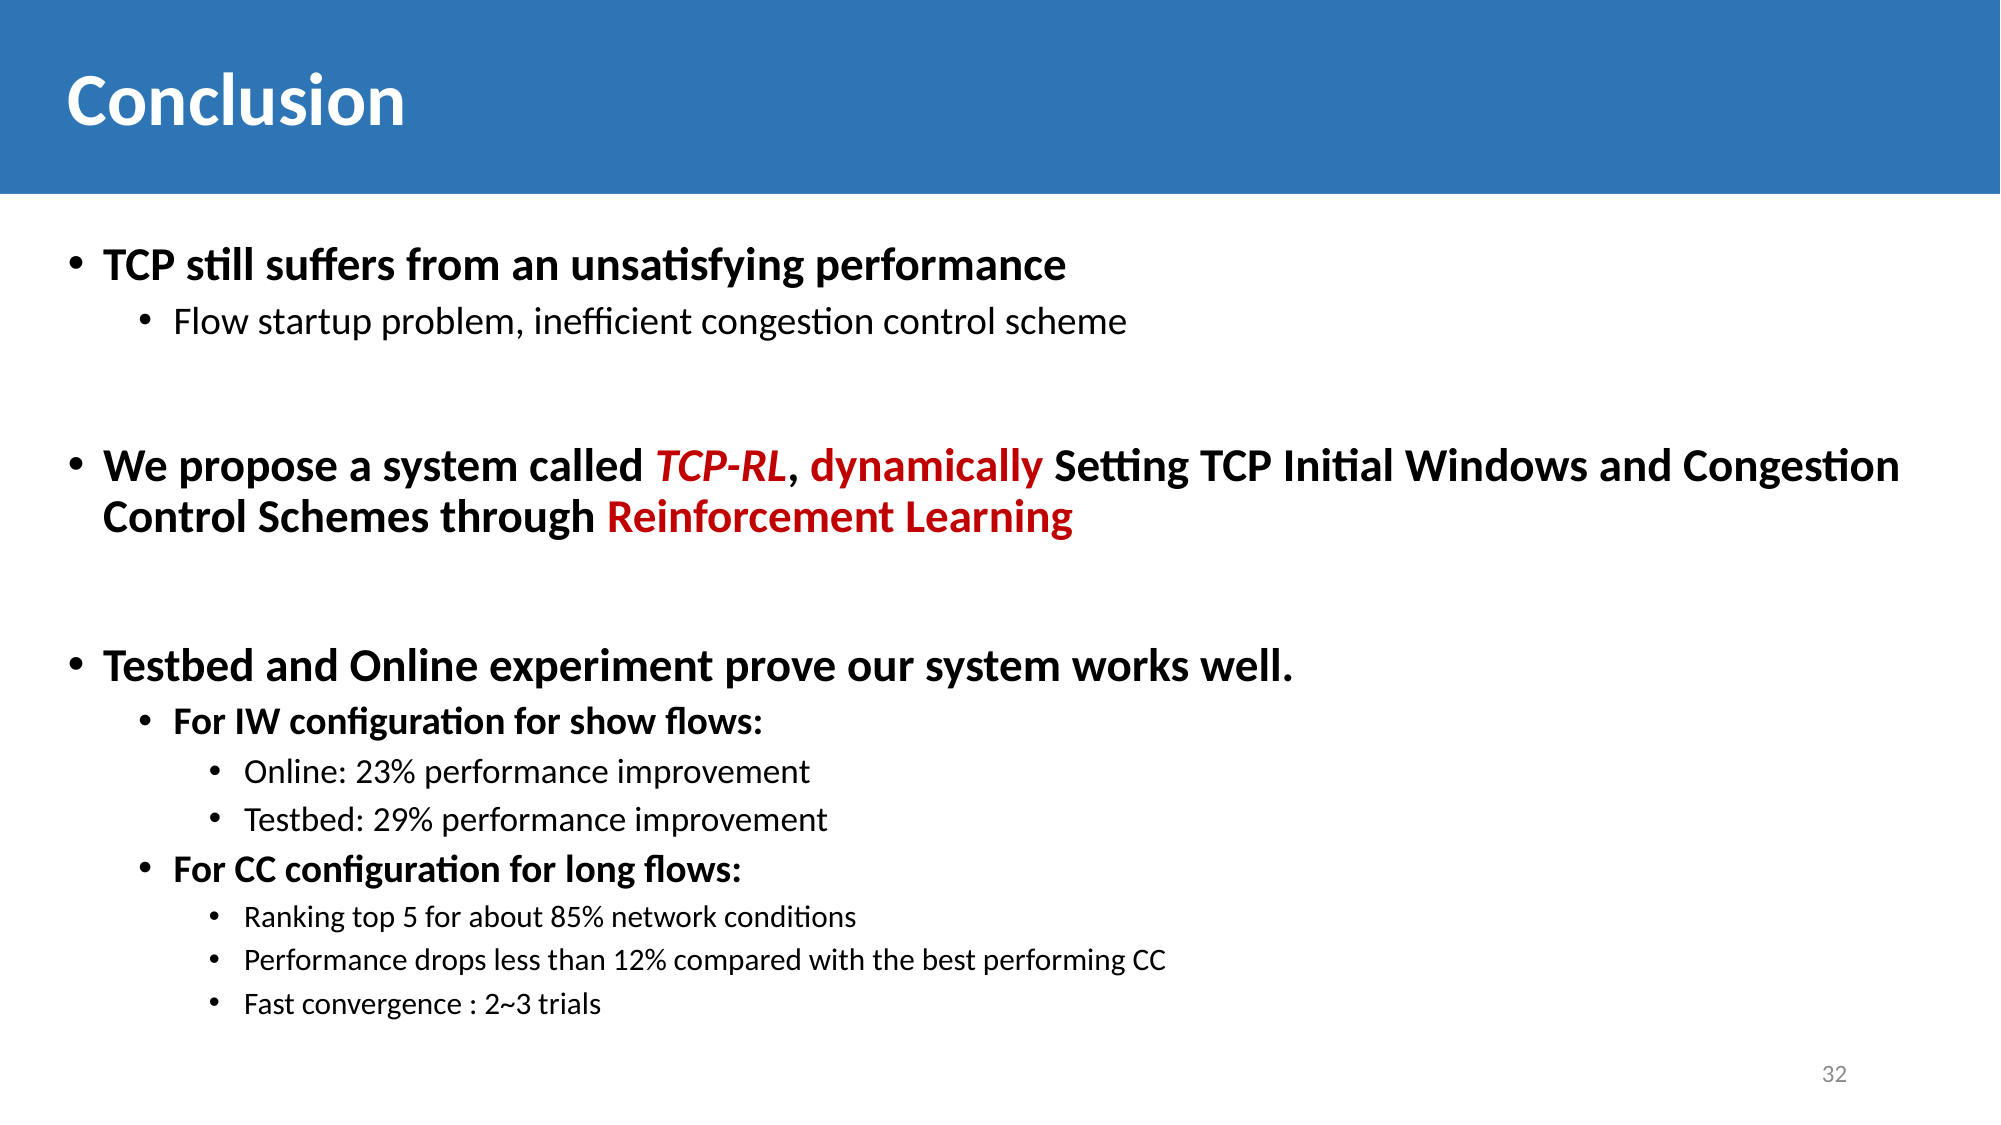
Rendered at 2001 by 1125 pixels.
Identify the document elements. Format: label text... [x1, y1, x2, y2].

list TCP still suffers from an unsatisfying performance Flow startup problem, inefficient congestion control scheme We propose a system called TCP-RL, dynamically Setting TCP Initial Windows and Congestion Control Schemes through Reinforcement Learning Testbed and Online experiment prove our system works well. For IW configuration for show flows: Online: 23% performance improvement Testbed: 29% performance improvement For CC configuration for long flows: Ranking top 5 for about 85% network conditions Performance drops less than 12% compared with the best performing CC Fast convergence : 2~3 trials [52, 232, 1918, 1036]
list Conclusion [52, 41, 1919, 162]
slide_number 32 [1412, 1042, 1863, 1103]
